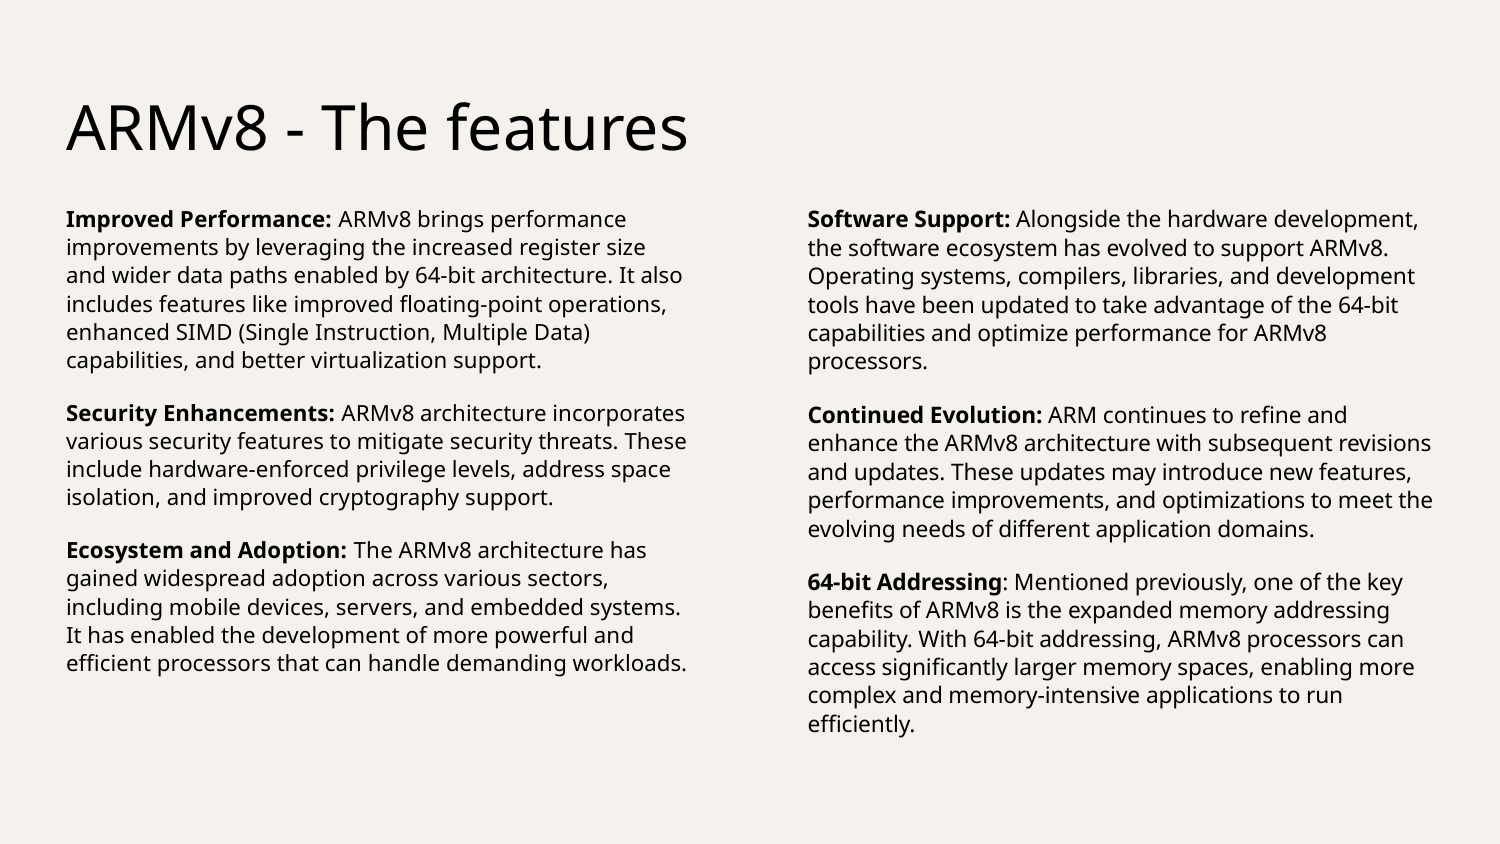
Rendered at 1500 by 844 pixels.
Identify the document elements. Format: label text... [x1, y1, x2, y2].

title ARMv8 - The features [51, 72, 1449, 167]
list Software Support: Alongside the hardware development, the software ecosystem has evolved to support ARMv8. Operating systems, compilers, libraries, and development tools have been updated to take advantage of the 64-bit capabilities and optimize performance for ARMv8 processors. Continued Evolution: ARM continues to refine and enhance the ARMv8 architecture with subsequent revisions and updates. These updates may introduce new features, performance improvements, and optimizations to meet the evolving needs of different application domains. 64-bit Addressing: Mentioned previously, one of the key benefits of ARMv8 is the expanded memory addressing capability. With 64-bit addressing, ARMv8 processors can access significantly larger memory spaces, enabling more complex and memory-intensive applications to run efficiently. [792, 189, 1449, 750]
list Improved Performance: ARMv8 brings performance improvements by leveraging the increased register size and wider data paths enabled by 64-bit architecture. It also includes features like improved floating-point operations, enhanced SIMD (Single Instruction, Multiple Data) capabilities, and better virtualization support. Security Enhancements: ARMv8 architecture incorporates various security features to mitigate security threats. These include hardware-enforced privilege levels, address space isolation, and improved cryptography support. Ecosystem and Adoption: The ARMv8 architecture has gained widespread adoption across various sectors, including mobile devices, servers, and embedded systems. It has enabled the development of more powerful and efficient processors that can handle demanding workloads. [51, 189, 708, 750]
